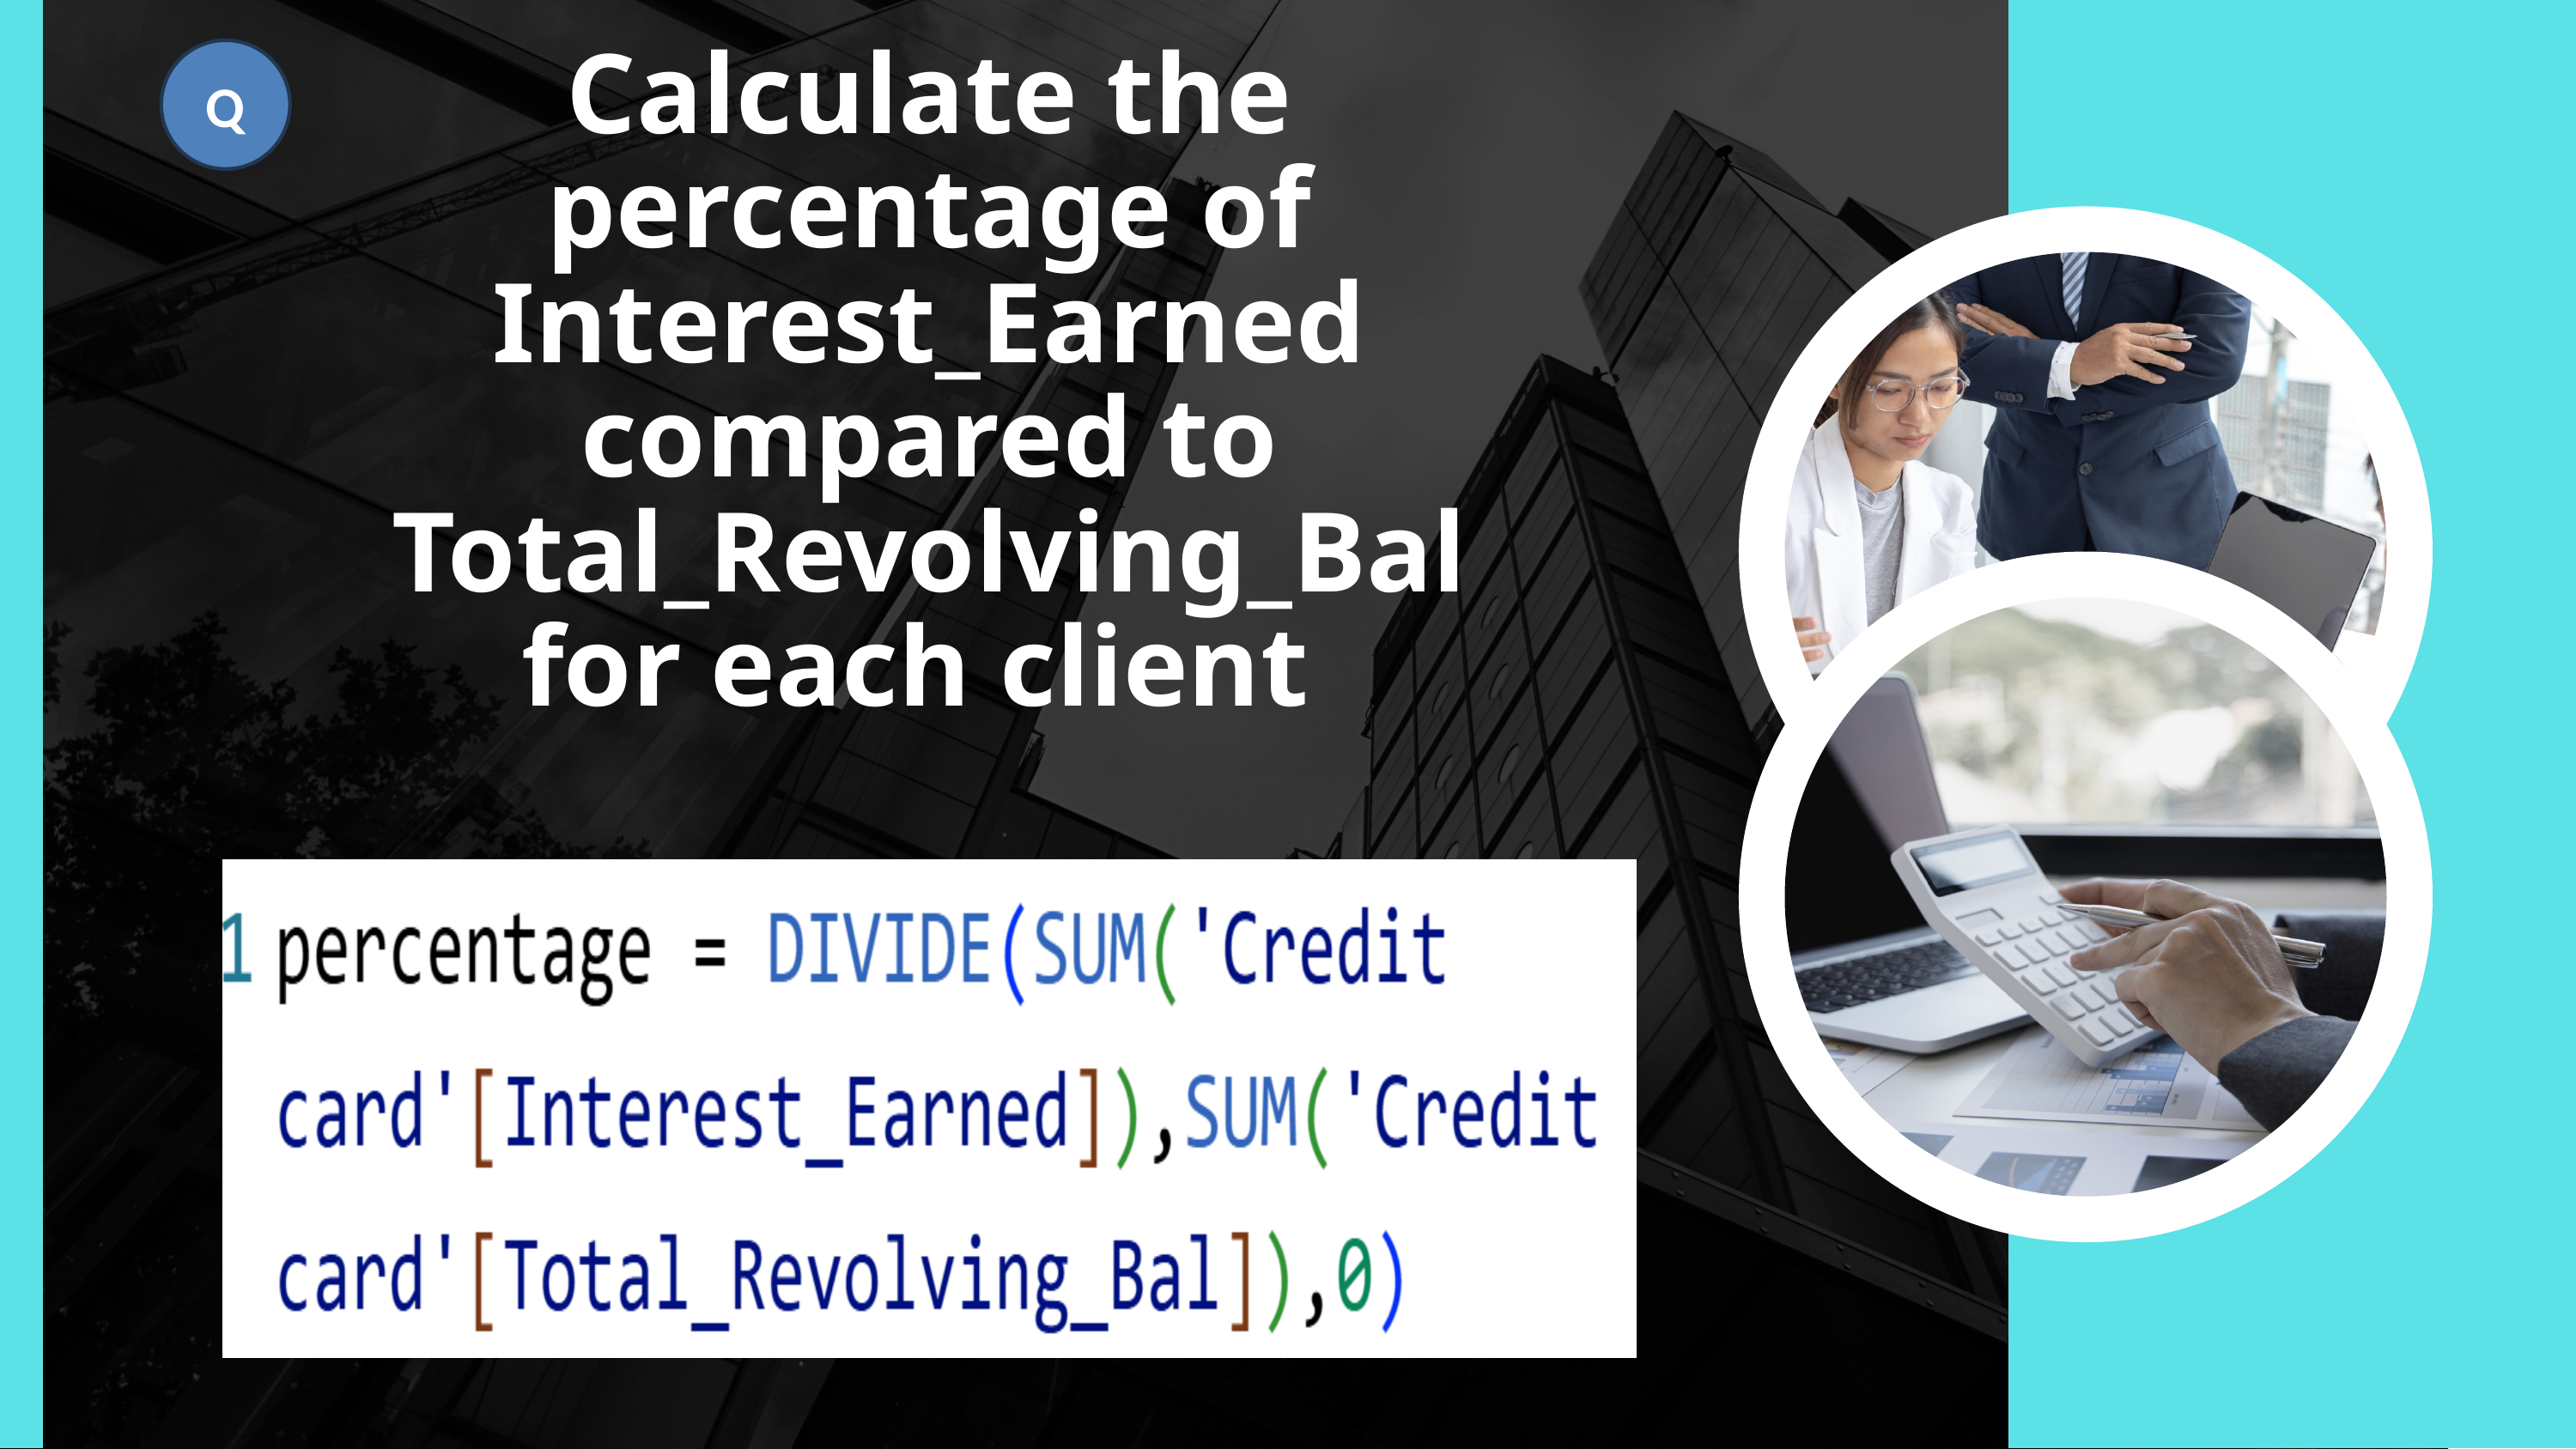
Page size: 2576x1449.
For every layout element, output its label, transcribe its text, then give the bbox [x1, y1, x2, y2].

text_box Calculate the percentage of Interest_Earned compared to Total_Revolving_Bal for each client [387, 647, 1472, 729]
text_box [0, 0, 44, 1449]
text_box [45, 0, 2008, 1449]
picture [222, 858, 1637, 1358]
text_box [1740, 206, 2432, 1243]
text_box [161, 598, 1545, 647]
text_box Q [159, 38, 292, 171]
text_box [172, 824, 1589, 1106]
text_box Calculate the percentage of Interest_Earned compared to Total_Revolving_Bal for each client [387, 40, 1472, 598]
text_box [2008, 0, 2576, 1449]
